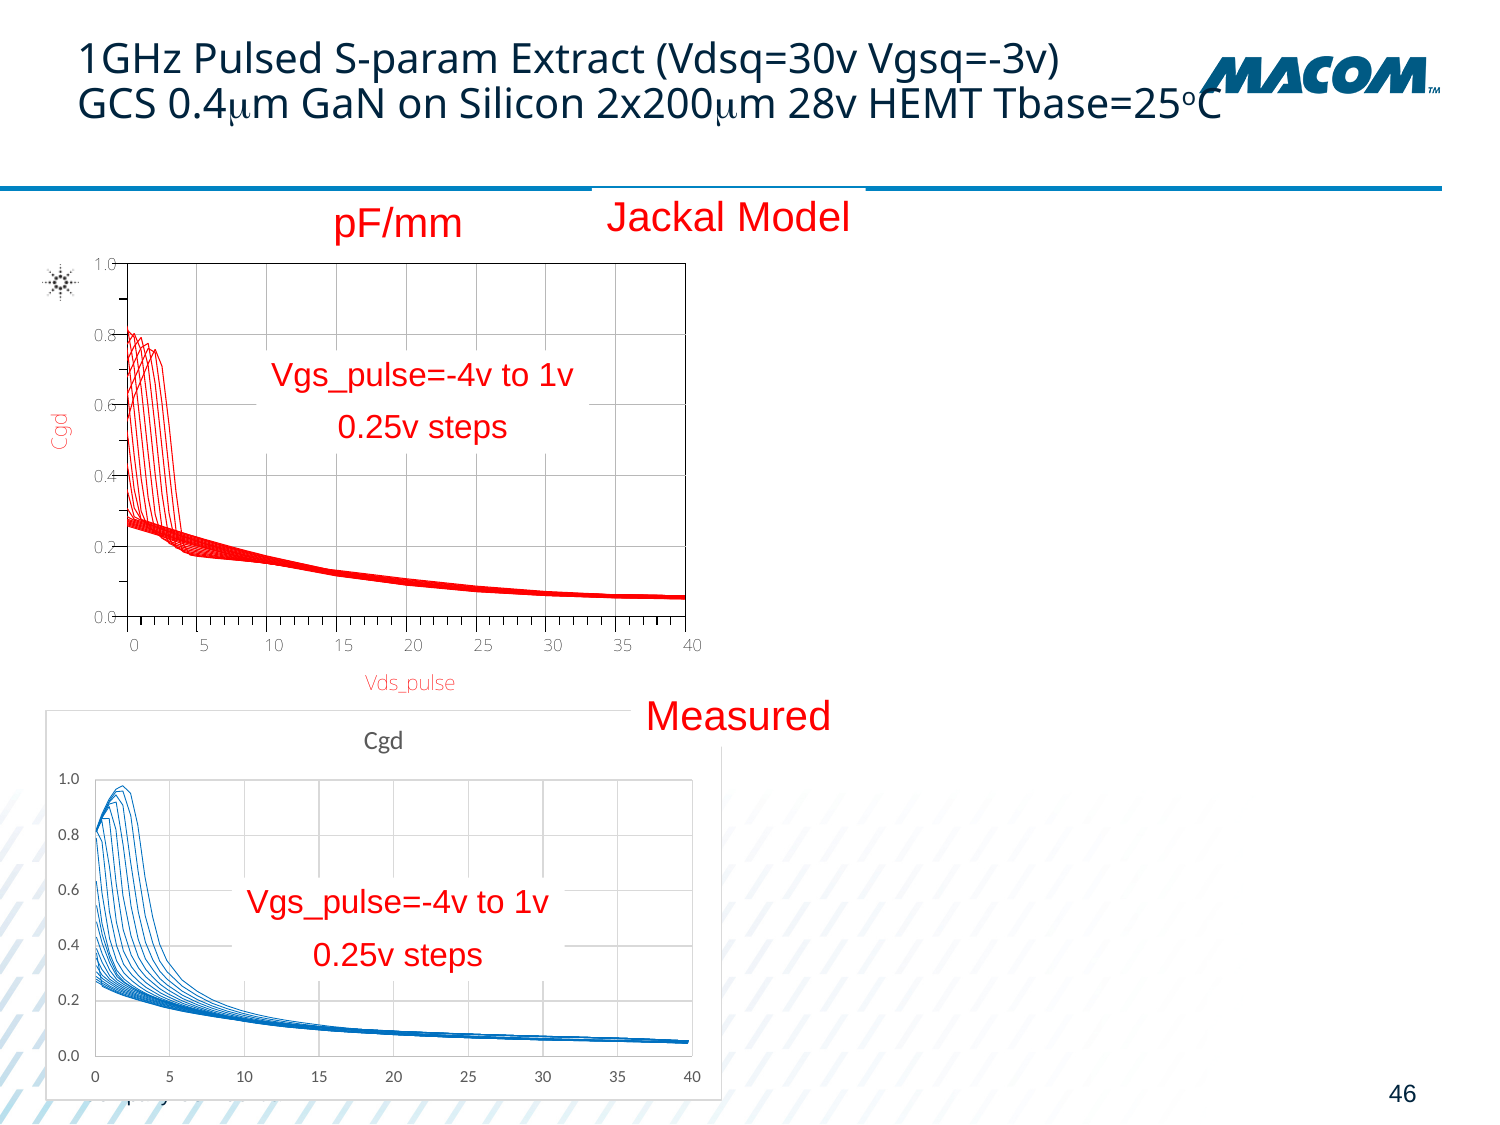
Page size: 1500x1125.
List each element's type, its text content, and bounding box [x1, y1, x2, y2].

text_box Jackal Model [591, 188, 866, 248]
picture [39, 242, 703, 694]
picture [0, 709, 1500, 1125]
text_box Measured [630, 686, 847, 747]
title 1GHz Pulsed S-param Extract (Vdsq=30v Vgsq=-3v) GCS 0.4mm GaN on Silicon 2x200mm 28v HEMT Tbase=25oC [76, 36, 1462, 128]
text_box pF/mm [318, 193, 478, 241]
